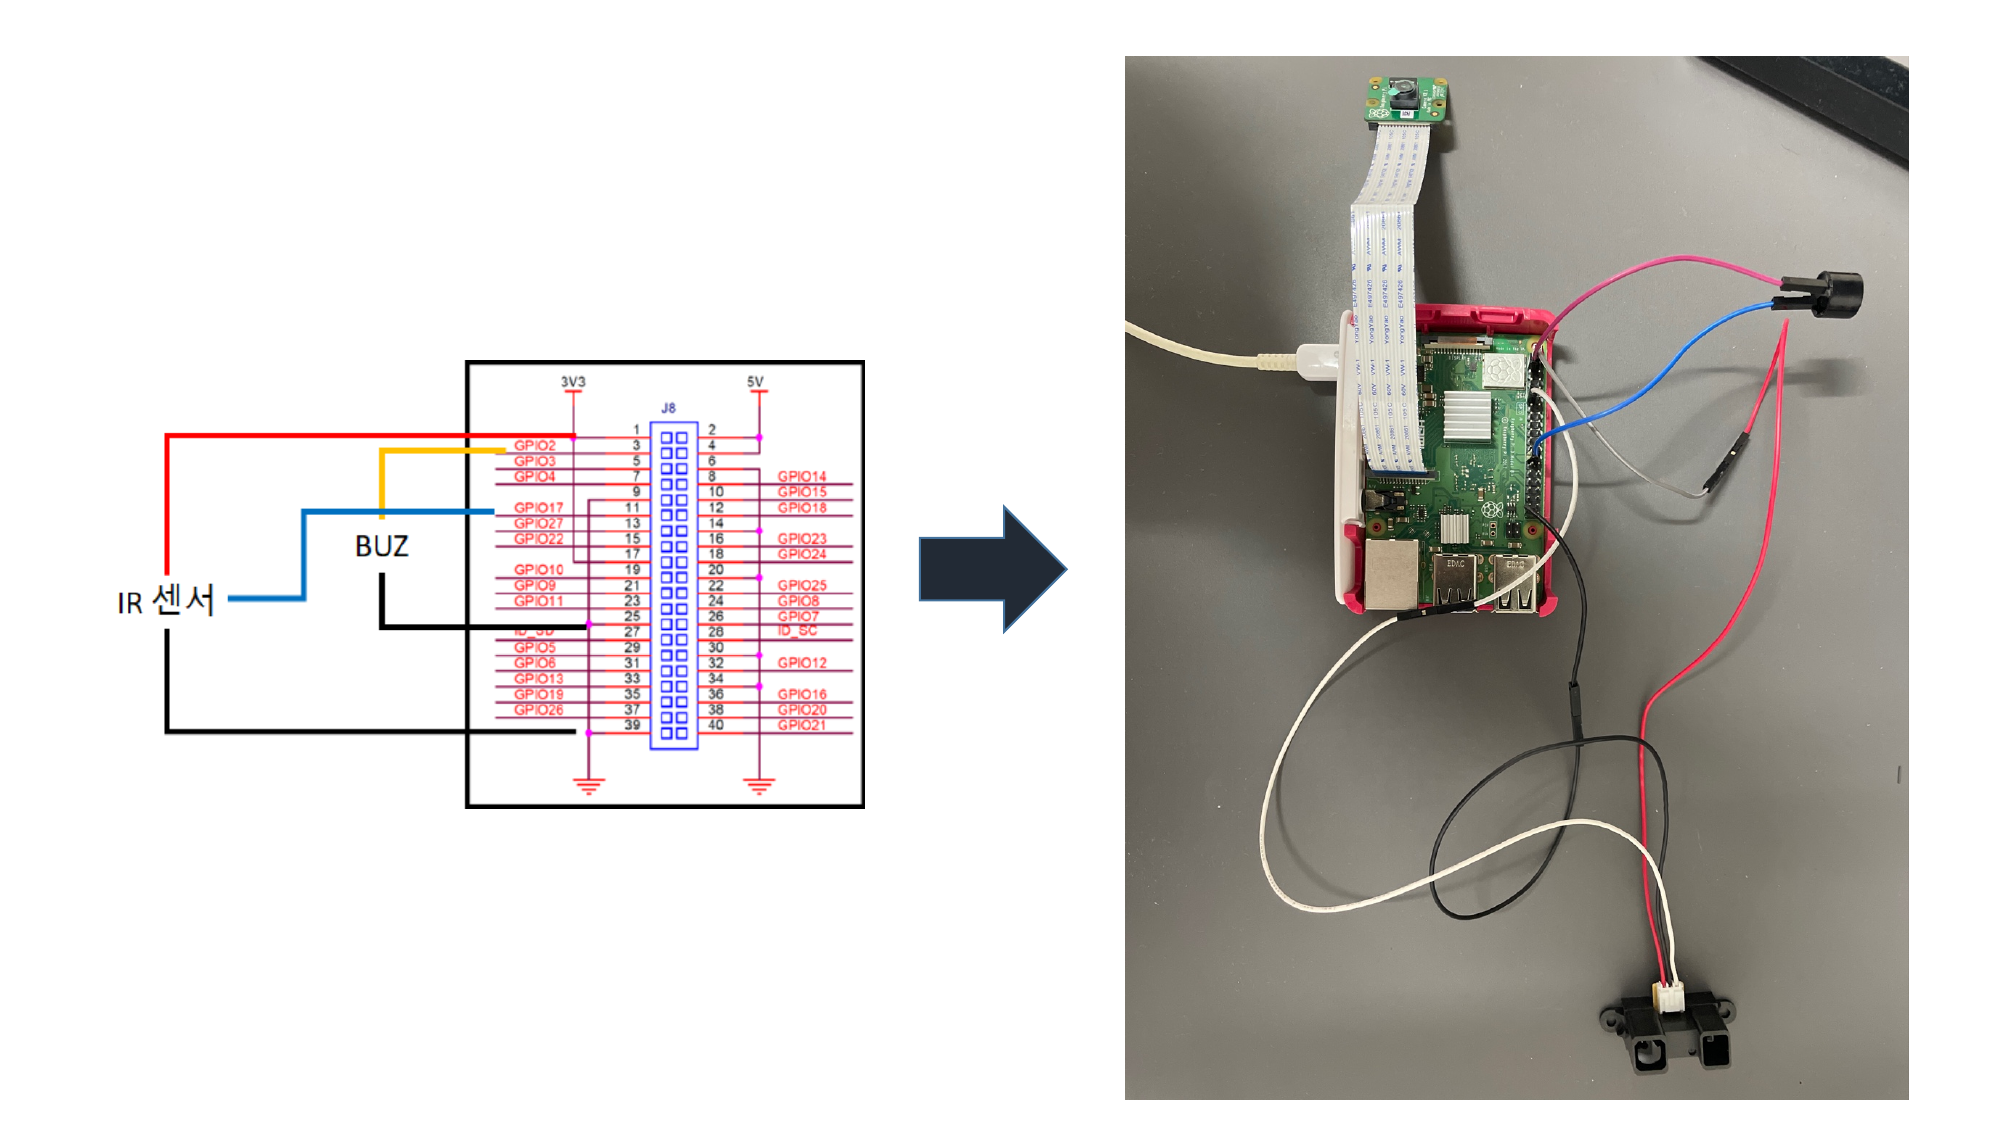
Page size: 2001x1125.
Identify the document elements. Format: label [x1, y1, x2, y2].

picture [91, 298, 934, 854]
text_box [934, 504, 1069, 635]
picture [1125, 56, 1909, 1100]
